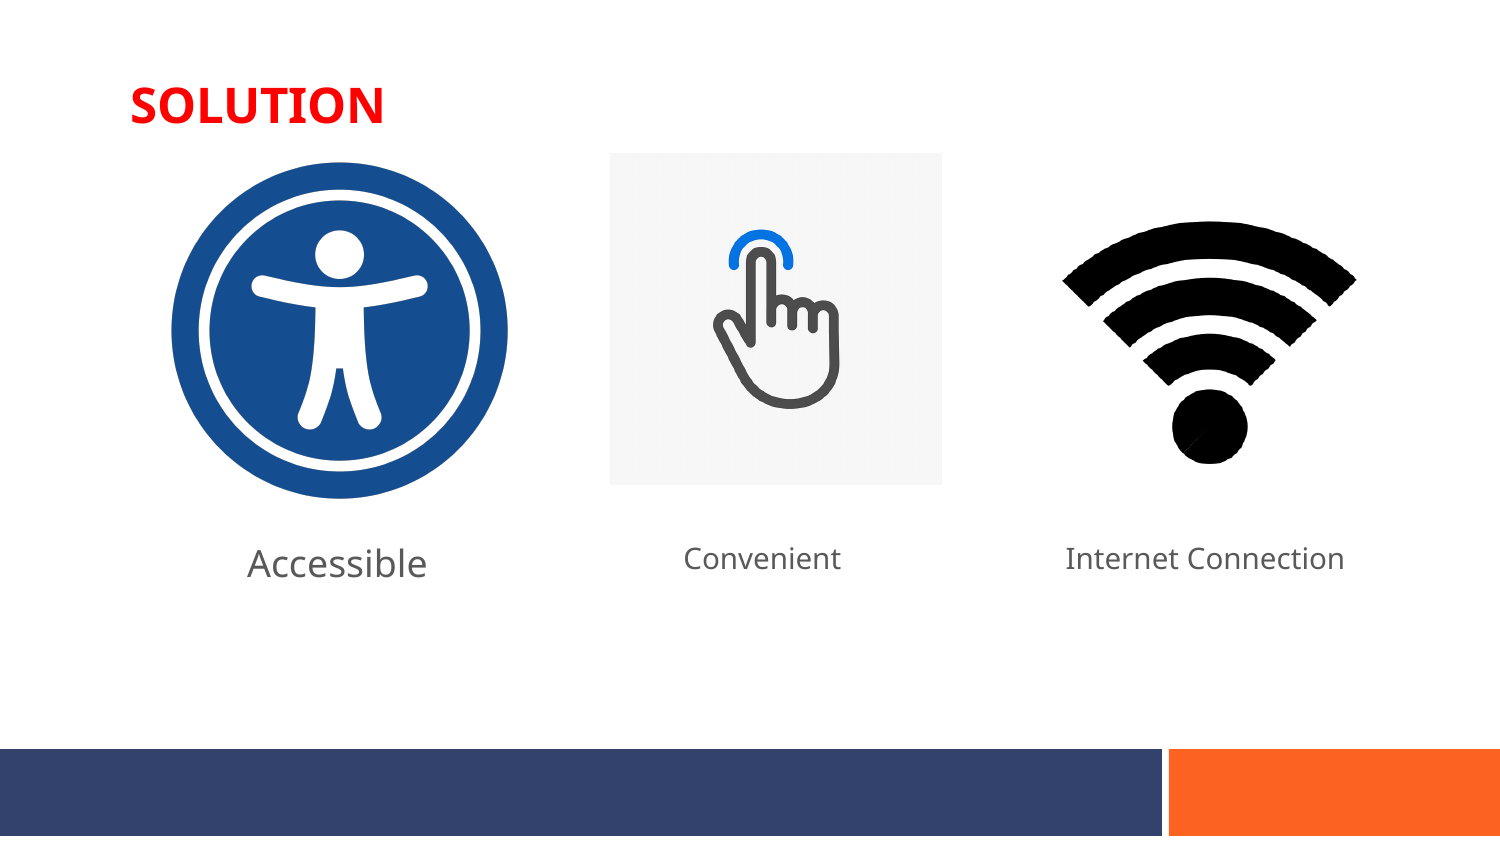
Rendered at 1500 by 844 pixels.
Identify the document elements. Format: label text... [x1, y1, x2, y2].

text_box [0, 749, 1162, 836]
text_box [1168, 749, 1500, 836]
list Convenient [668, 524, 884, 612]
title SOLUTION [115, 59, 1500, 154]
picture [609, 153, 942, 485]
list Internet Connection [1050, 524, 1412, 612]
picture [166, 157, 513, 504]
list Accessible [232, 524, 447, 612]
picture [1038, 191, 1370, 487]
